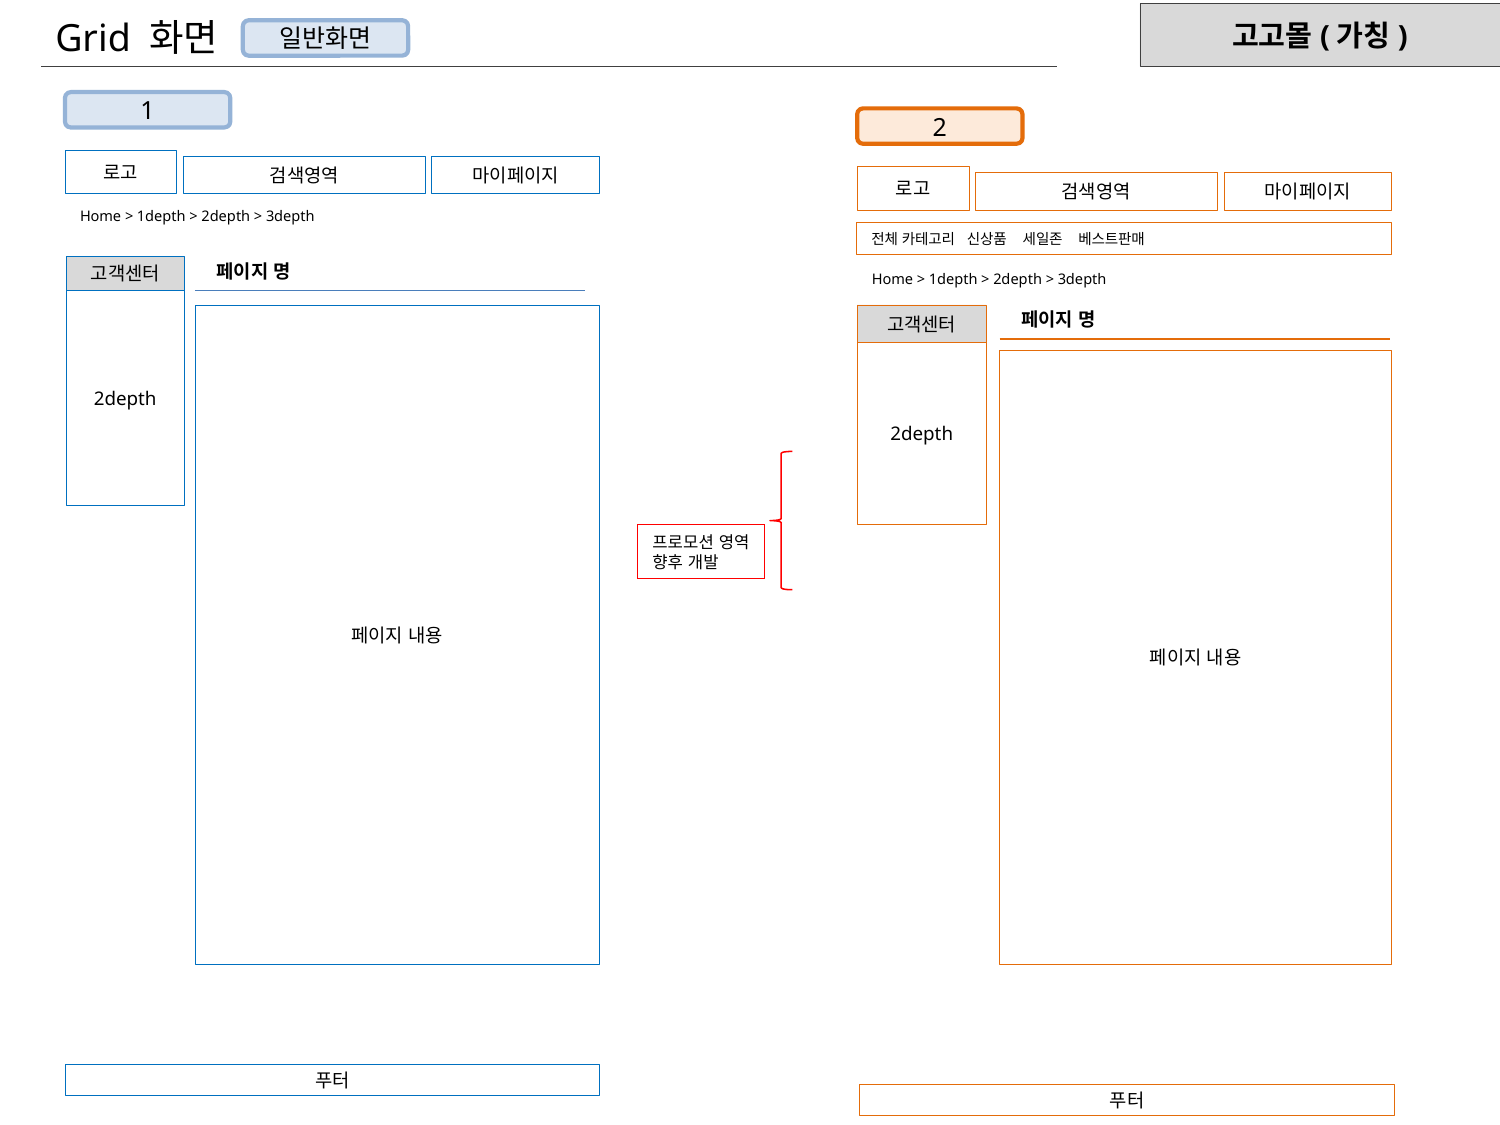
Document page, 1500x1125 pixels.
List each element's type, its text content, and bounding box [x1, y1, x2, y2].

text_box 1 [62, 89, 233, 130]
text_box 페이지 명 [998, 300, 1120, 339]
text_box 검색영역 [181, 154, 427, 196]
text_box 마이페이지 [1222, 170, 1394, 212]
text_box 마이페이지 [430, 154, 602, 196]
text_box Grid 화면 [40, 6, 234, 67]
text_box 페이지 명 [193, 252, 315, 290]
text_box 2 [855, 106, 1025, 146]
text_box 푸터 [858, 1082, 1396, 1117]
text_box 페이지 내용 [998, 348, 1394, 966]
text_box 로고 [63, 148, 179, 196]
text_box 일반화면 [240, 18, 411, 58]
text_box 검색영역 [973, 170, 1220, 212]
text_box 2depth [64, 293, 186, 508]
text_box 전체 카테고리 신상품 세일존 베스트판매 [854, 221, 1393, 257]
text_box Home > 1depth > 2depth > 3depth [63, 204, 481, 227]
text_box 고객센터 [855, 303, 988, 340]
text_box 고객센터 [64, 254, 186, 293]
text_box Home > 1depth > 2depth > 3depth [855, 267, 1273, 290]
text_box 페이지 내용 [193, 303, 602, 966]
text_box 로고 [855, 164, 971, 212]
text_box 푸터 [63, 1062, 602, 1097]
text_box [769, 450, 793, 591]
text_box 2depth [855, 340, 988, 526]
text_box 프로모션 영역 향후 개발 [637, 524, 765, 579]
